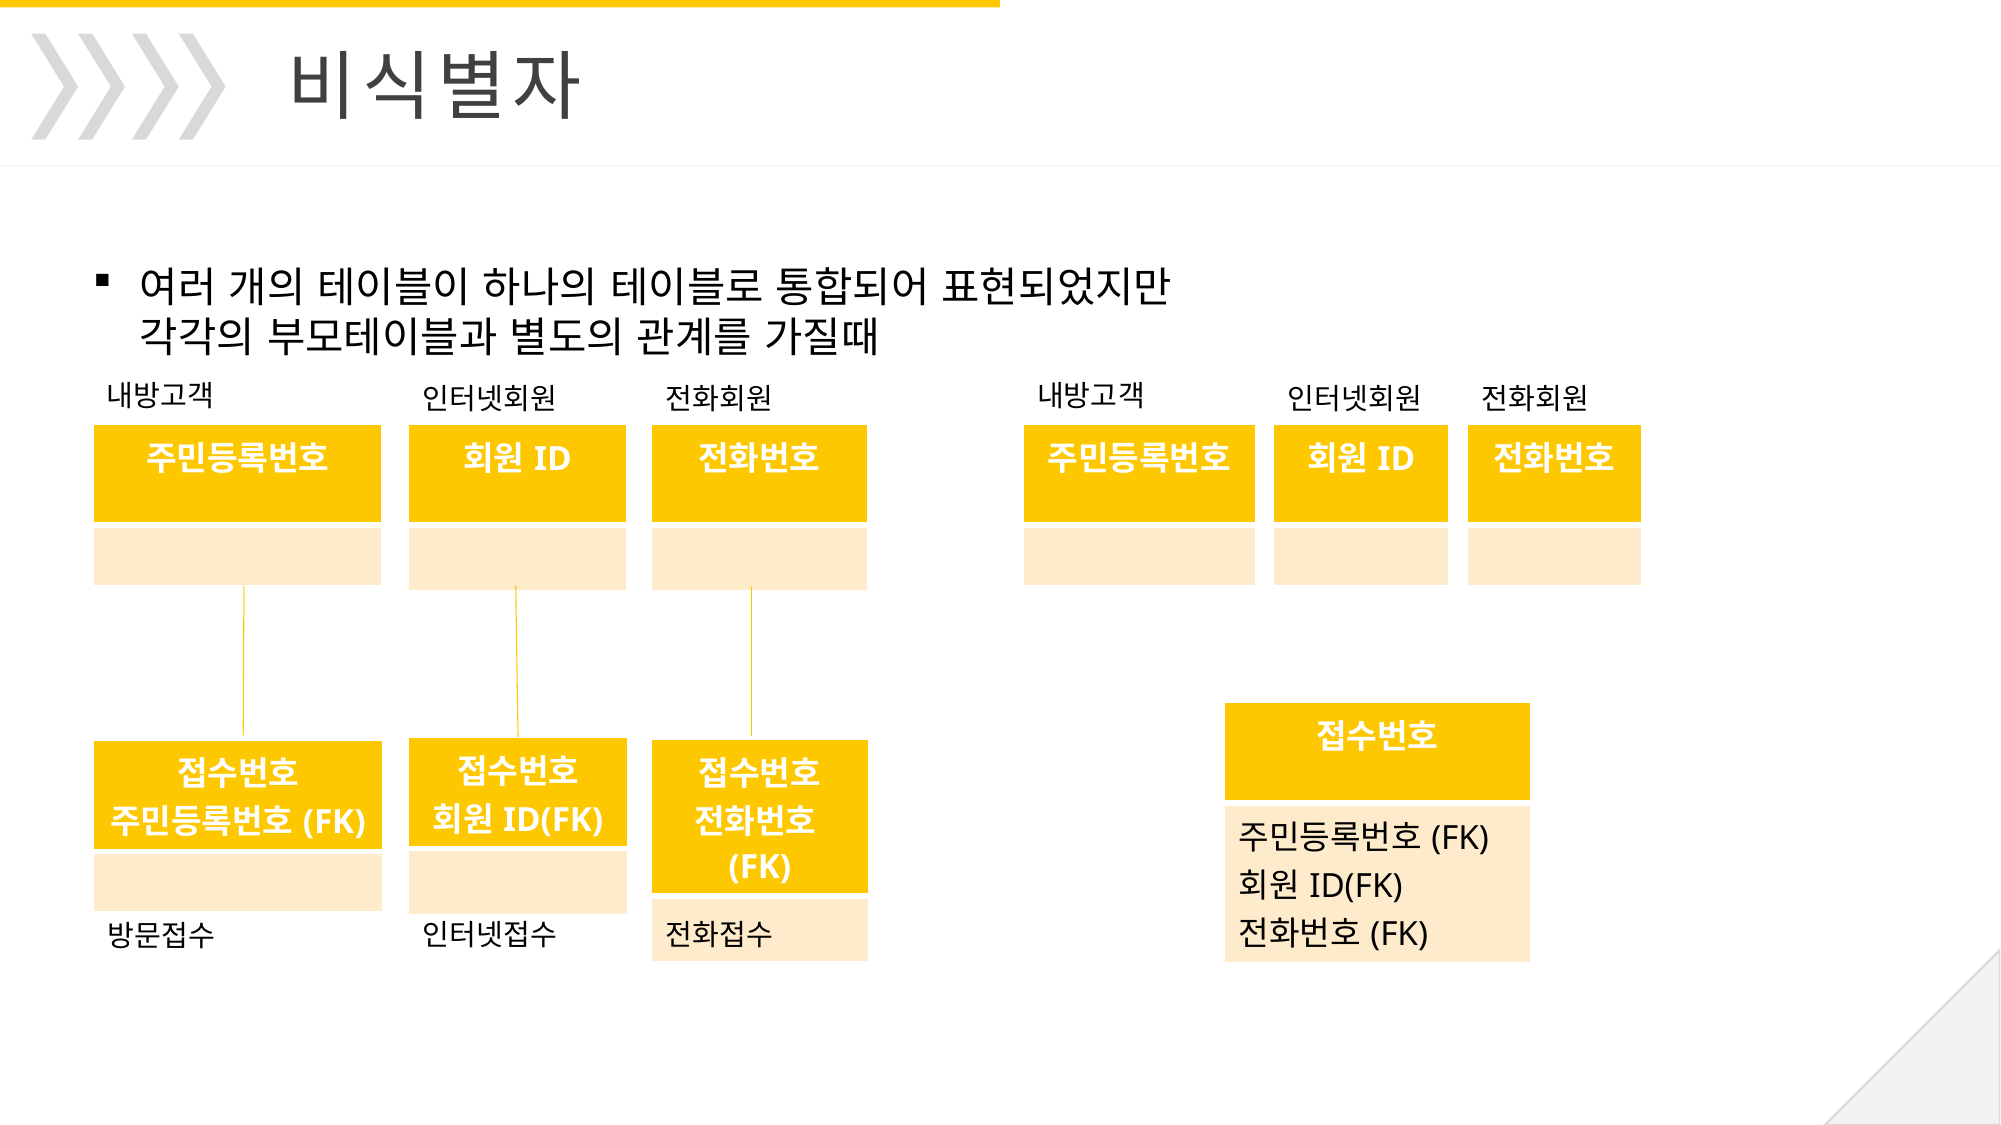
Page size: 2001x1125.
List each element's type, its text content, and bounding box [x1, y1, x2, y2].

table_header 주민등록번호 [94, 425, 381, 522]
table_cell [1024, 528, 1255, 585]
text_box 방문접수 [93, 909, 256, 960]
table_cell [1274, 528, 1448, 585]
table_header 전화번호 [652, 425, 867, 522]
text_box 내방고객 [1022, 370, 1232, 420]
table_cell [652, 899, 868, 961]
table_cell [652, 528, 867, 590]
text_box 인터넷회원 [408, 373, 617, 423]
table_header 접수번호 전화번호(FK) [652, 740, 868, 893]
table_header 접수번호 주민등록번호(FK) [94, 741, 382, 849]
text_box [515, 585, 519, 737]
table_cell [409, 851, 627, 914]
text_box 인터넷접수 [408, 908, 594, 959]
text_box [31, 33, 125, 140]
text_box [131, 33, 226, 140]
table_header 접수번호 [1225, 703, 1530, 800]
text_box 전화회원 [650, 373, 860, 423]
table_cell [409, 528, 626, 590]
table_cell [1468, 528, 1641, 585]
table_cell [94, 528, 381, 585]
text_box 내방고객 [92, 370, 301, 420]
text_box [0, 0, 1001, 8]
table_cell [94, 854, 382, 911]
text_box 전화회원 [1466, 373, 1676, 423]
table_header 전화번호 [1468, 425, 1641, 522]
text_box 전화접수 [650, 908, 814, 959]
table_header 회원ID [1274, 425, 1448, 522]
text_box 비식별자 [272, 31, 640, 136]
table_header 회원ID [409, 425, 626, 522]
table_header 주민등록번호 [1024, 425, 1255, 522]
table_header 접수번호 회원ID(FK) [409, 738, 627, 846]
text_box 인터넷회원 [1273, 373, 1466, 423]
table_cell 주민등록번호(FK) 회원ID(FK) 전화번호(FK) [1225, 806, 1530, 962]
text_box 여러 개의 테이블이 하나의 테이블로 통합되어 표현되었지만 각각의 부모테이블과 별도의 관계를 가질때 [78, 253, 1291, 369]
